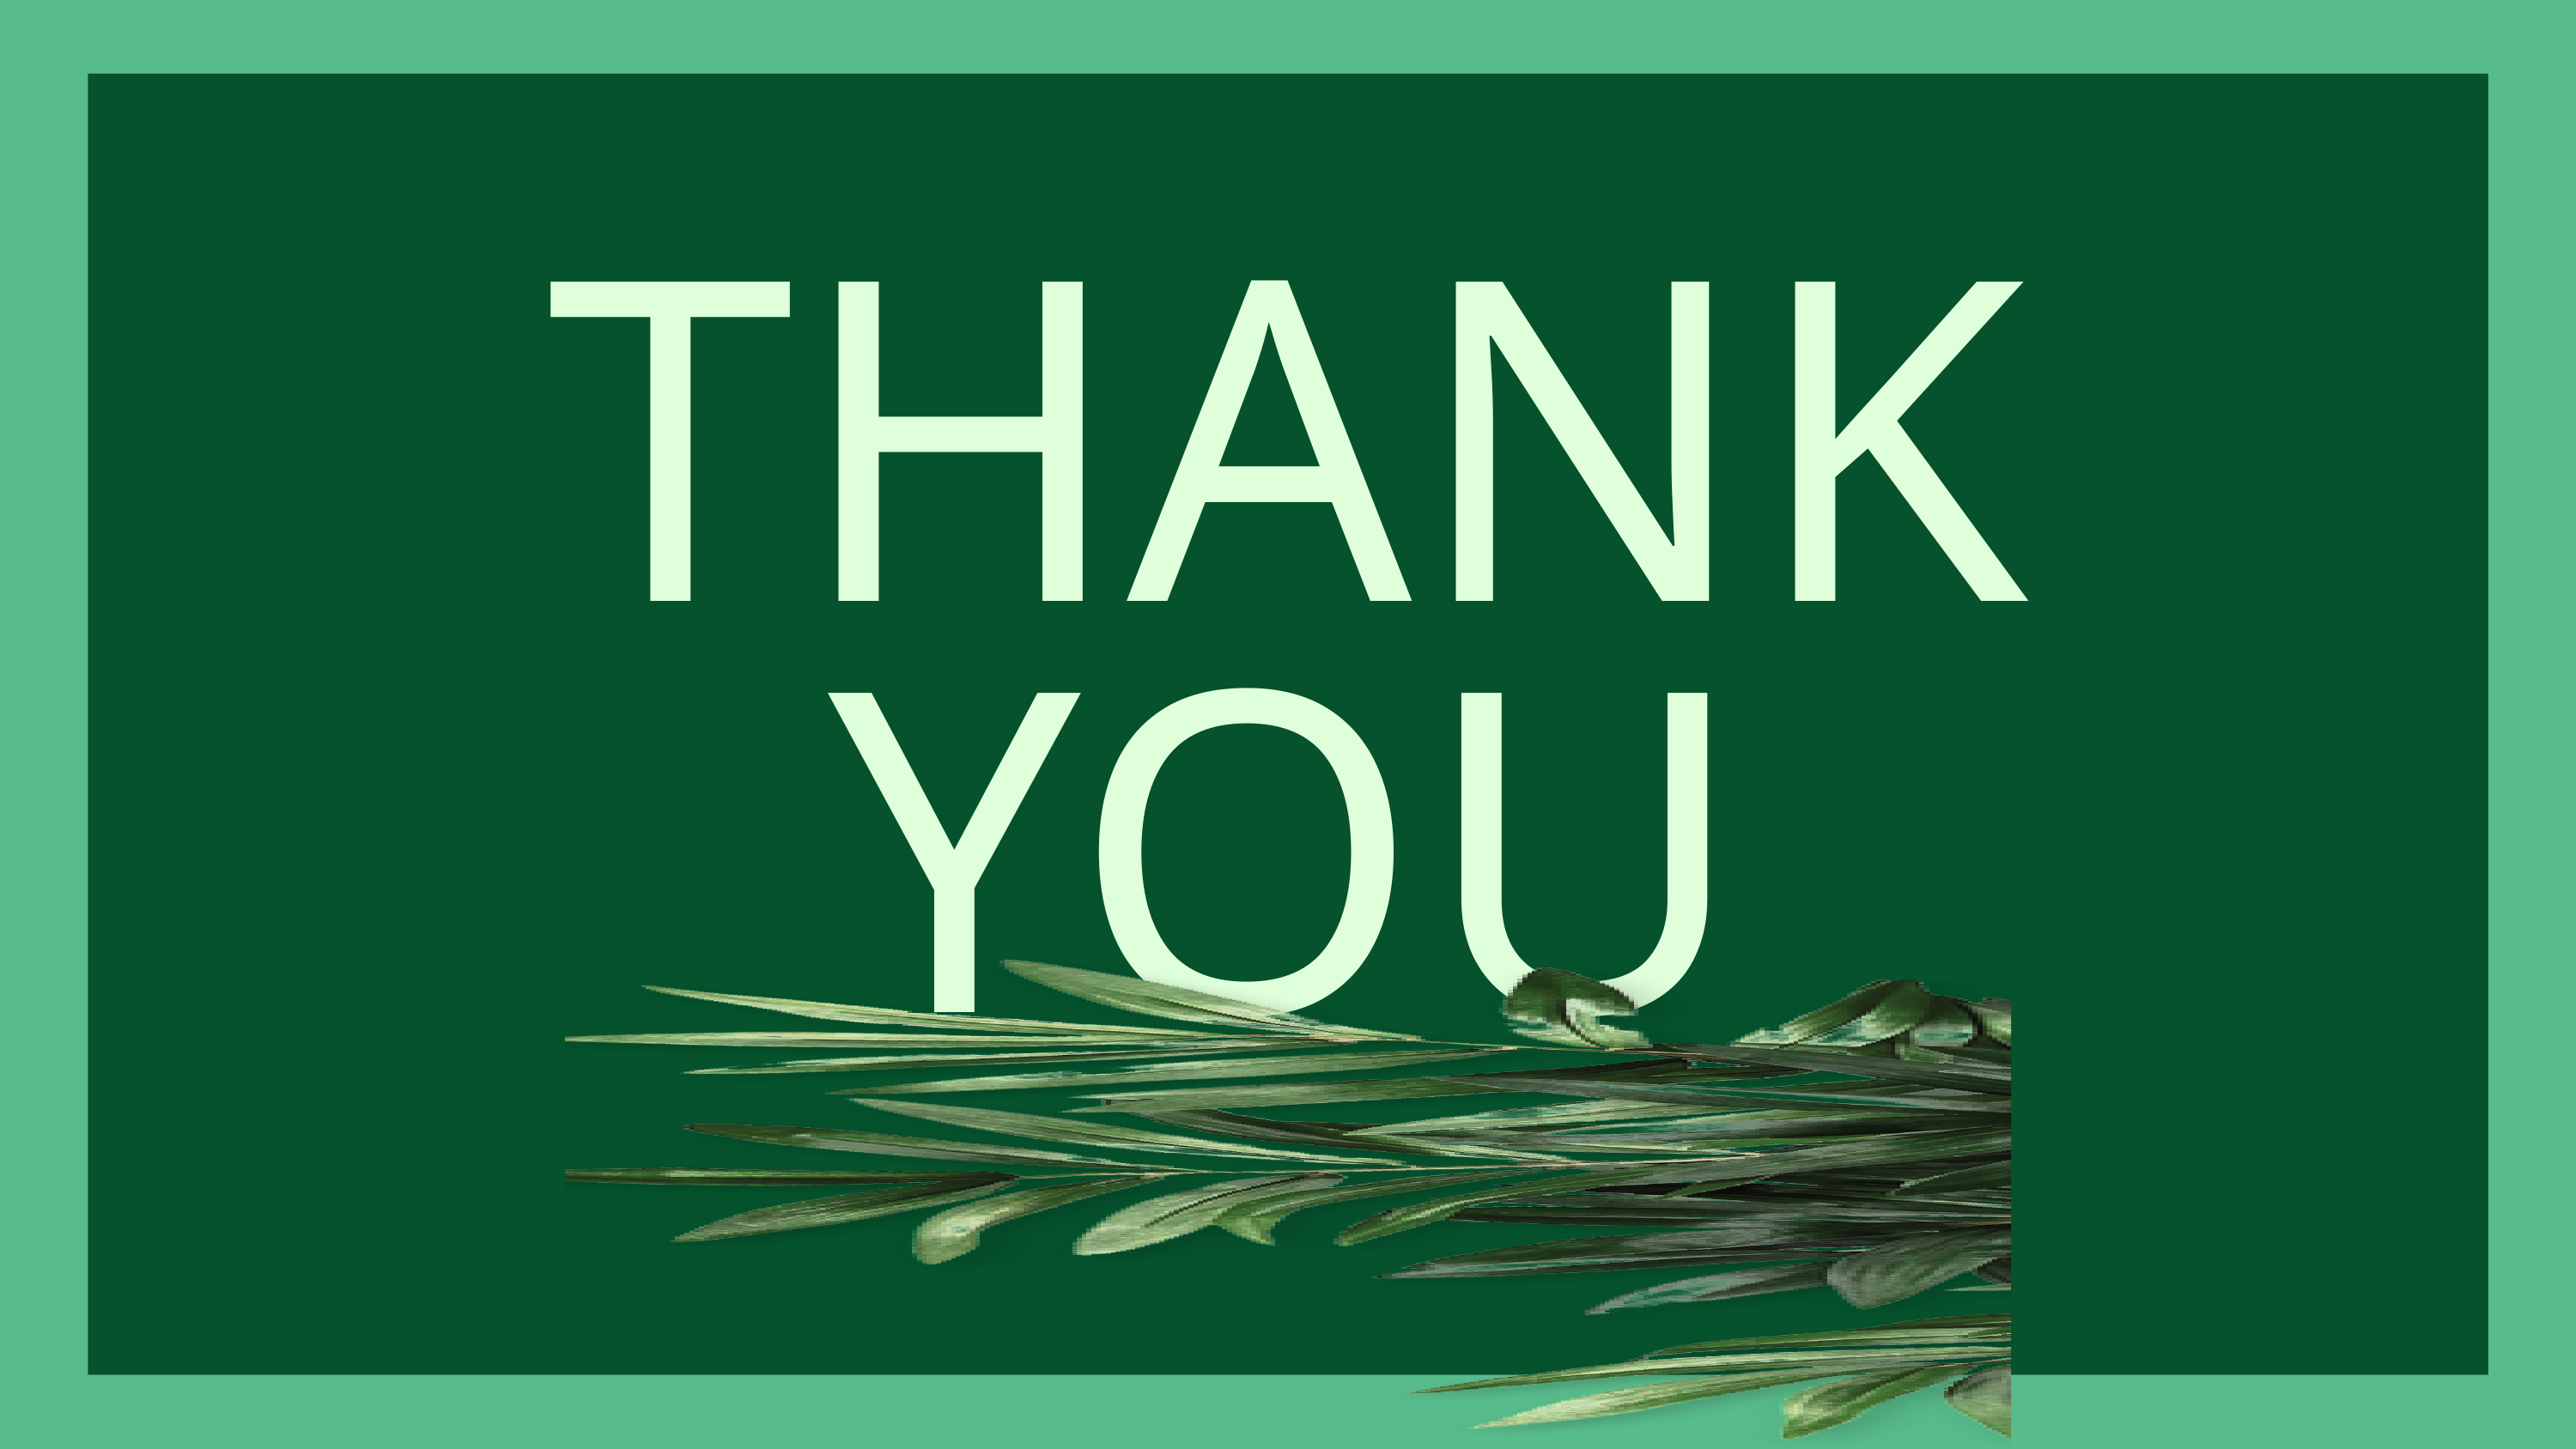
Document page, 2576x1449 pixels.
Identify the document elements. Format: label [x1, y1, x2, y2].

text_box [88, 73, 2488, 1375]
text_box [564, 1382, 2012, 1449]
